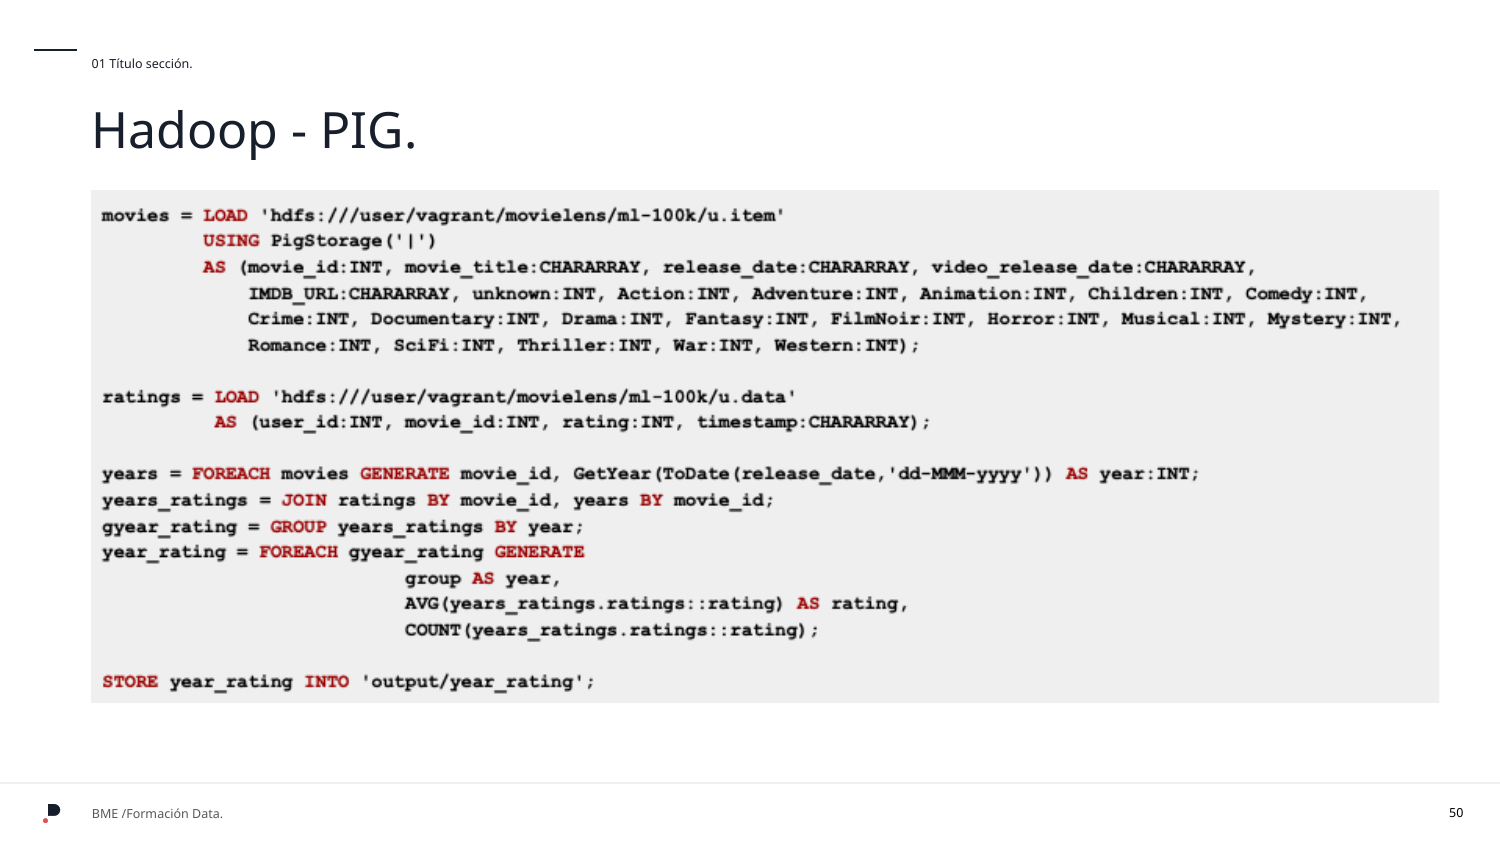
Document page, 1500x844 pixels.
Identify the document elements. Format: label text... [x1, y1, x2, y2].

text_box 01 Título sección. [91, 40, 210, 66]
text_box Hadoop - PIG. [91, 98, 750, 159]
picture [91, 190, 1441, 704]
picture [43, 804, 61, 823]
